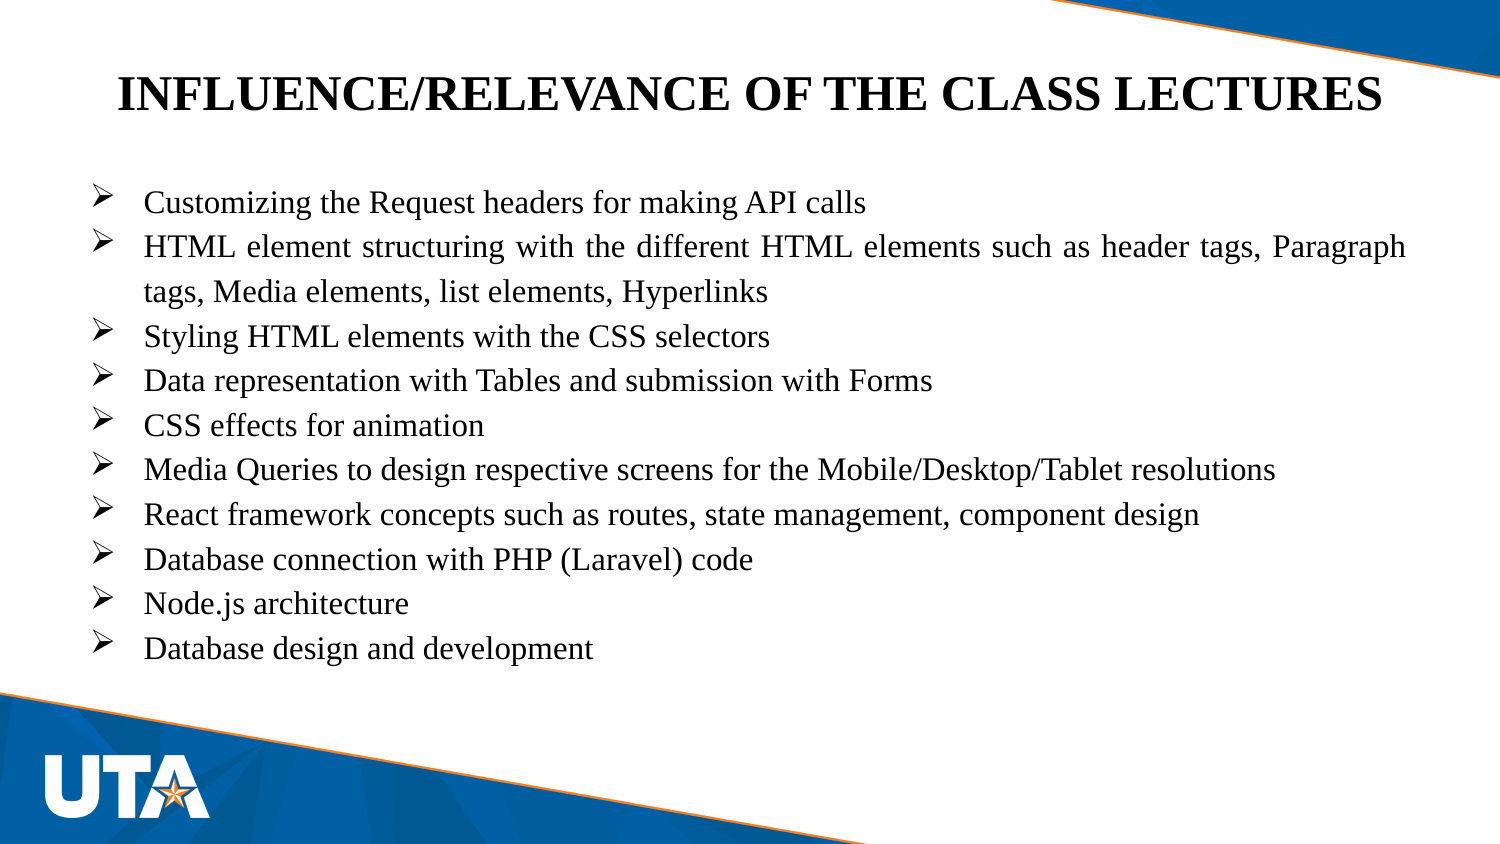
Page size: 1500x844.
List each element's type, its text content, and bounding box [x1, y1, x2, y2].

title INFLUENCE/RELEVANCE OF THE CLASS LECTURES [75, 20, 1425, 161]
list Customizing the Request headers for making API calls HTML element structuring with the different HTML elements such as header tags, Paragraph tags, Media elements, list elements, Hyperlinks Styling HTML elements with the CSS selectors Data representation with Tables and submission with Forms CSS effects for animation Media Queries to design respective screens for the Mobile/Desktop/Tablet resolutions React framework concepts such as routes, state management, component design Database connection with PHP (Laravel) code Node.js architecture Database design and development [75, 167, 1425, 677]
picture [0, 0, 1500, 844]
